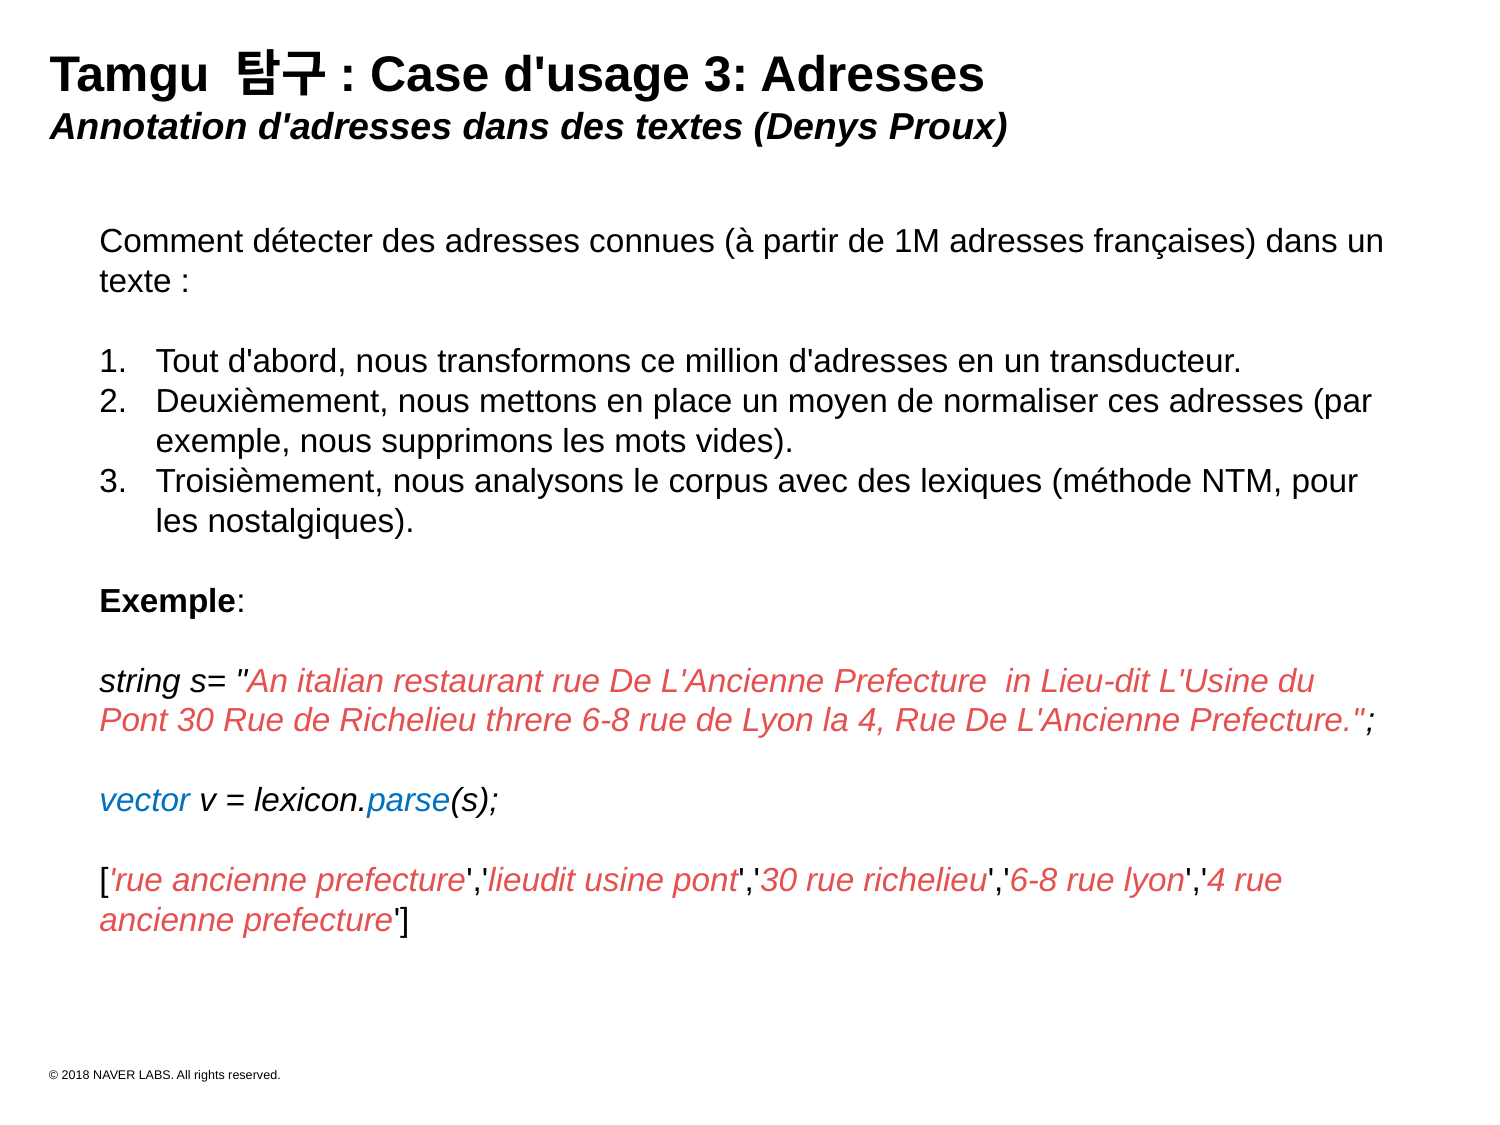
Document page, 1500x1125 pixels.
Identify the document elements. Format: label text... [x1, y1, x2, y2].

text_box Comment détecter des adresses connues (à partir de 1M adresses françaises) dans un texte : Tout d'abord, nous transformons ce million d'adresses en un transducteur. Deuxièmement, nous mettons en place un moyen de normaliser ces adresses (par exemple, nous supprimons les mots vides). Troisièmement, nous analysons le corpus avec des lexiques (méthode NTM, pour les nostalgiques). Exemple: string s= "An italian restaurant rue De L'Ancienne Prefecture in Lieu-dit L'Usine du Pont 30 Rue de Richelieu threre 6-8 rue de Lyon la 4, Rue De L'Ancienne Prefecture."; vector v = lexicon.parse(s); ['rue ancienne prefecture','lieudit usine pont','30 rue richelieu','6-8 rue lyon','4 rue ancienne prefecture'] [93, 213, 1397, 1025]
text_box Tamgu 탐구: Case d'usage 3: Adresses Annotation d'adresses dans des textes (Denys Proux) [45, 37, 1096, 152]
